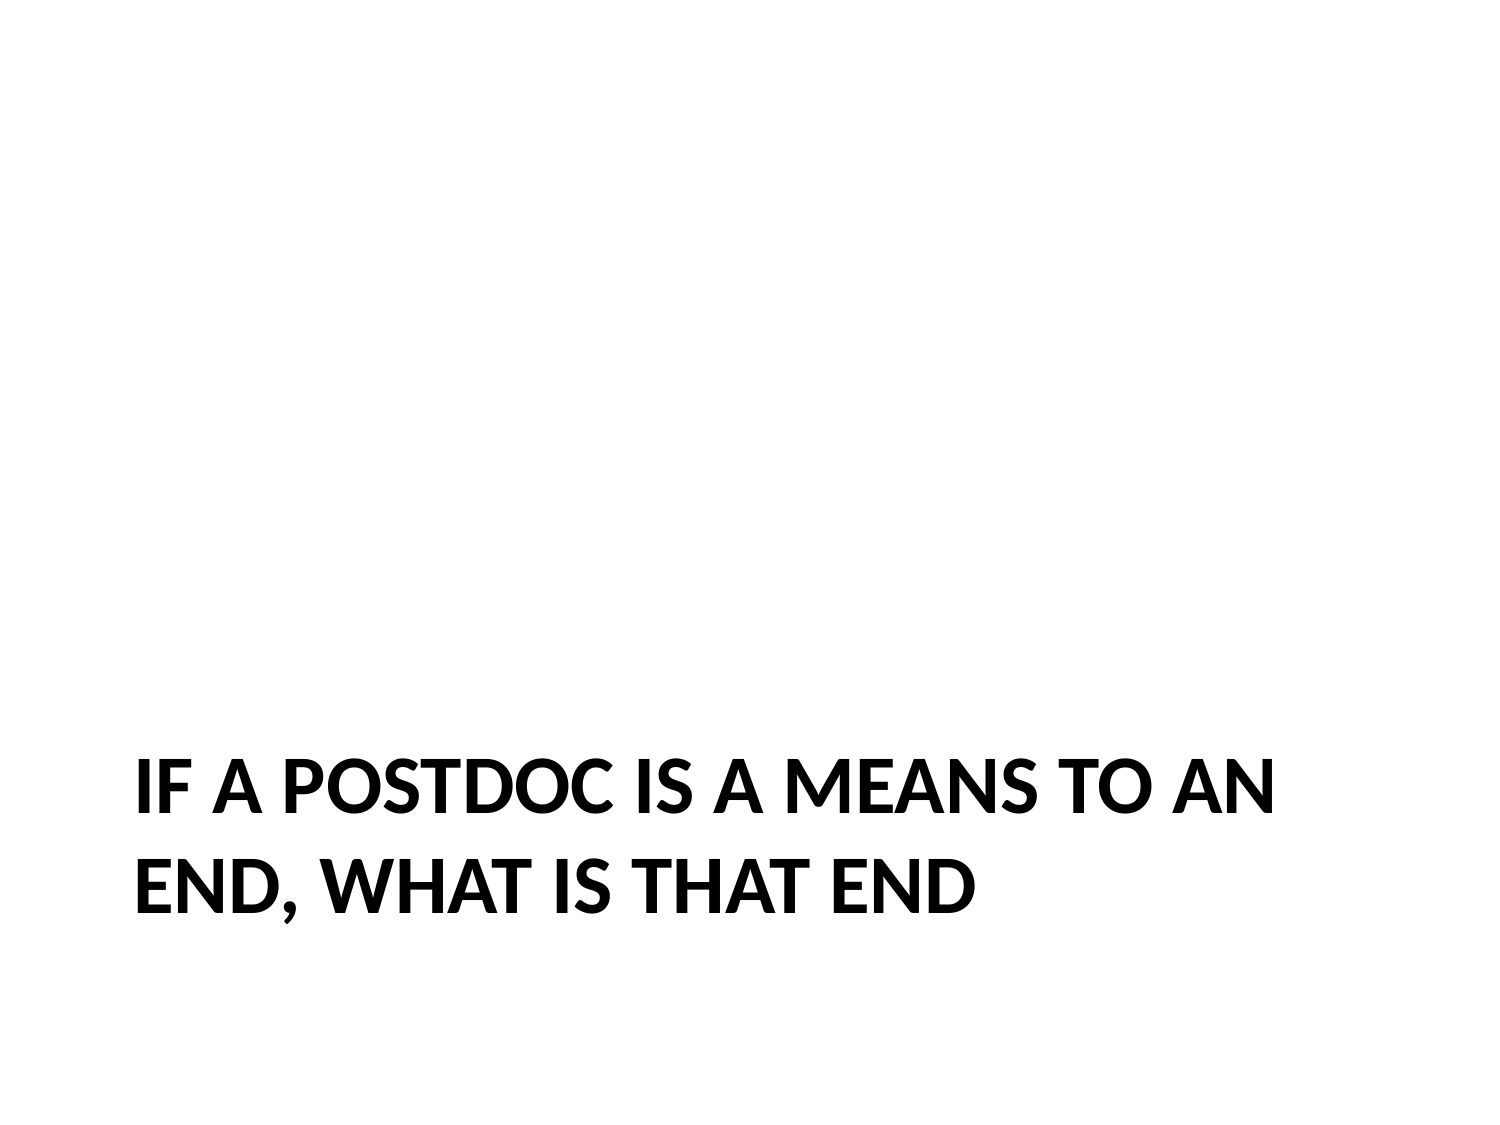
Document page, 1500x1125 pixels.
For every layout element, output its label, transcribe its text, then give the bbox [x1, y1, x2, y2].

title If a postdoc is a means to an end, what is that end [118, 722, 1394, 947]
